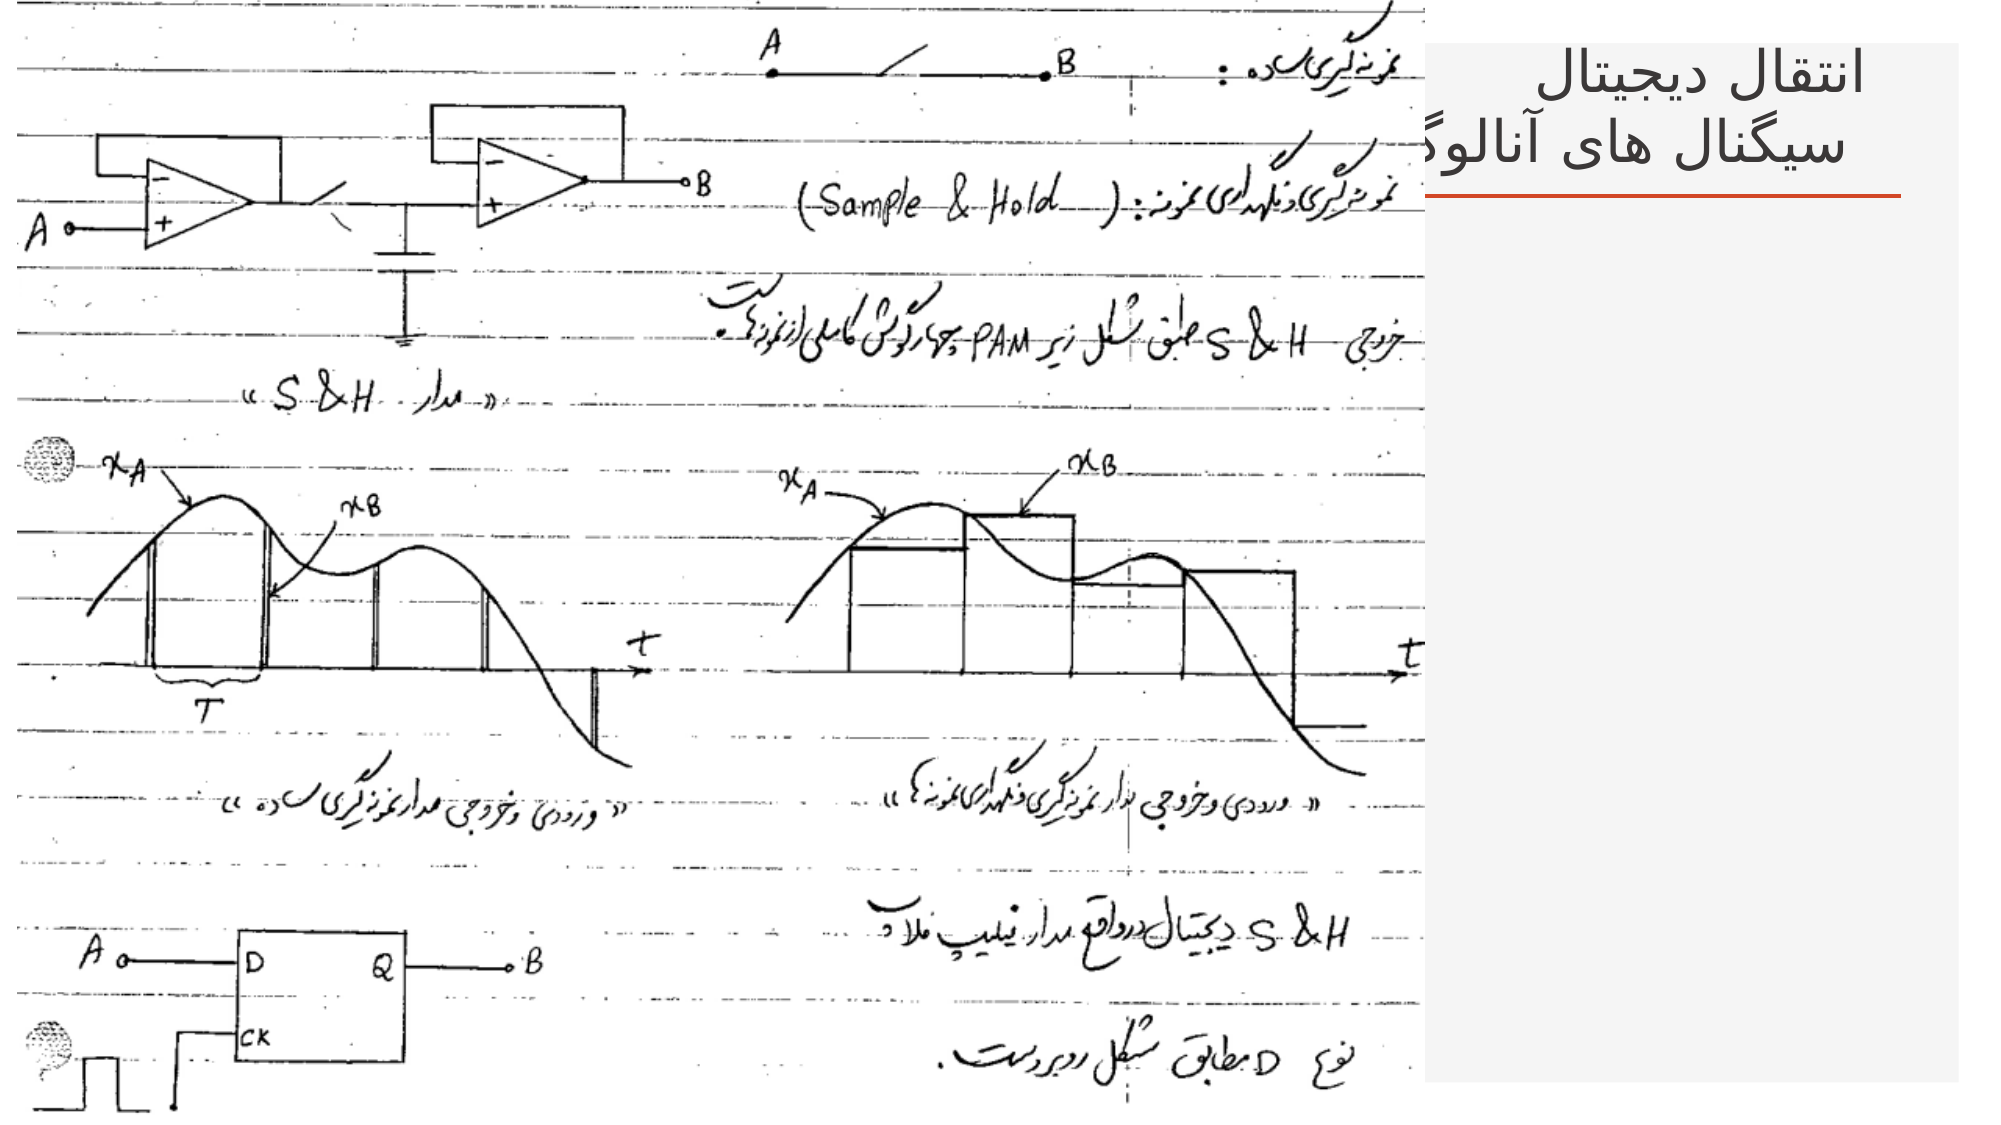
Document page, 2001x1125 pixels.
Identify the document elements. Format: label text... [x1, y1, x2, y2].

title انتقال دیجیتال سیگنال های آنالوگ [1425, 77, 1883, 182]
picture [17, 0, 1425, 1124]
